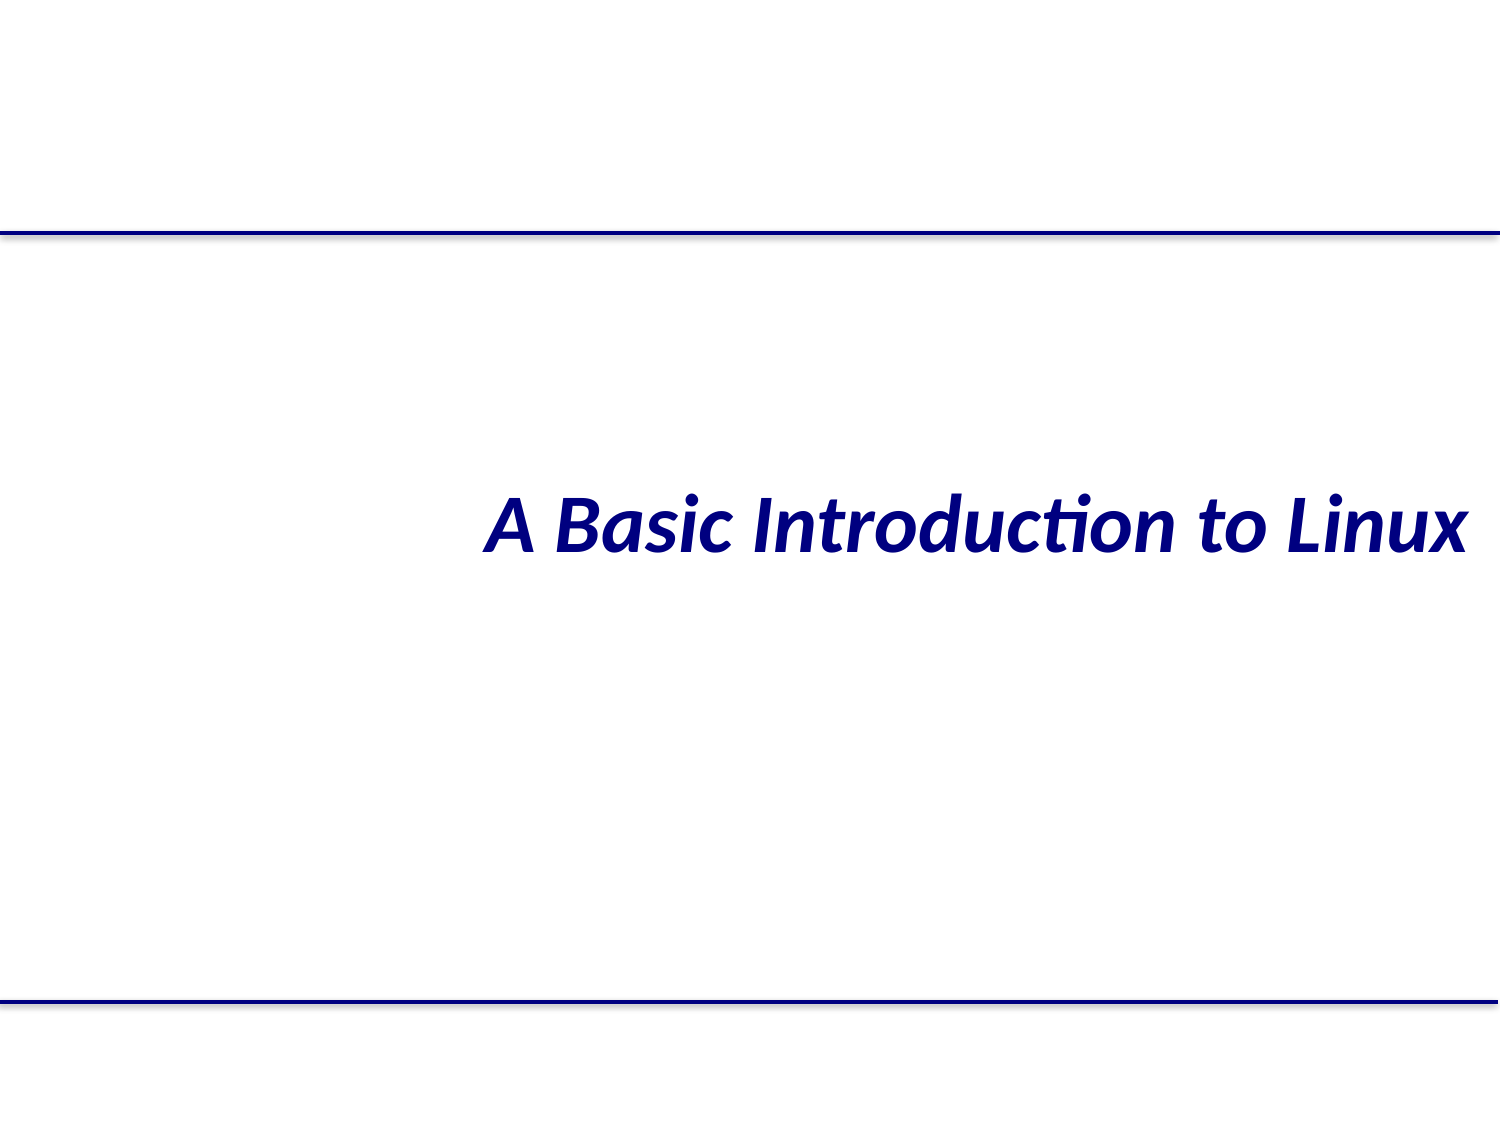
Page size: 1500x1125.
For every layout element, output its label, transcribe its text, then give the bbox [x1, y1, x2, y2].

text_box A Basic Introduction to Linux [380, 435, 1470, 604]
